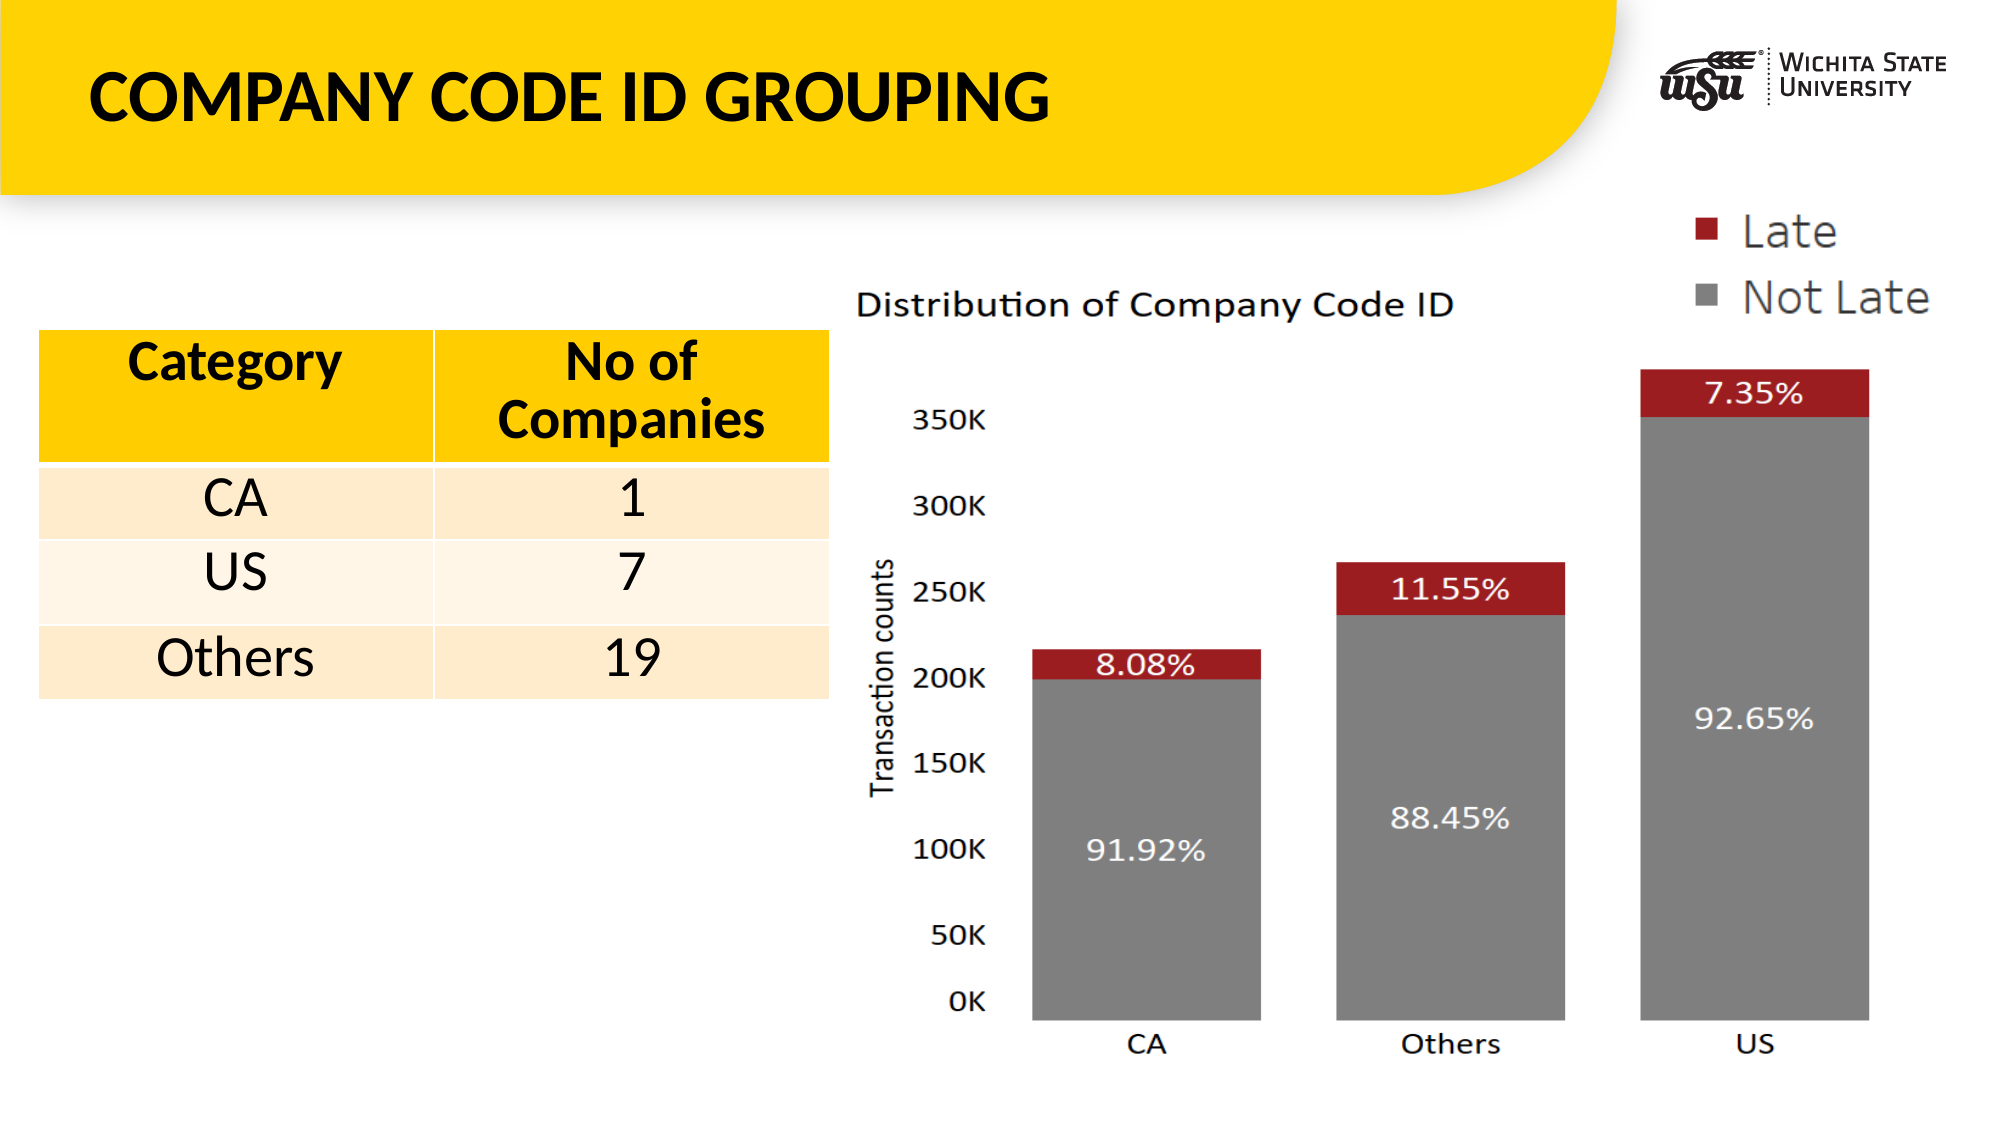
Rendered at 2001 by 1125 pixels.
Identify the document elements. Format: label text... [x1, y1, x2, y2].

title COMPANY CODE ID GROUPING [89, 0, 1523, 195]
table_header No of Companies [435, 330, 829, 462]
table_cell US [39, 541, 433, 624]
table_cell Others [39, 626, 433, 699]
table_header Category [39, 330, 433, 462]
table_cell CA [39, 468, 433, 539]
table_cell 19 [435, 626, 829, 699]
table_cell 1 [435, 468, 829, 539]
table_cell 7 [435, 541, 829, 624]
picture [0, 0, 2000, 1063]
